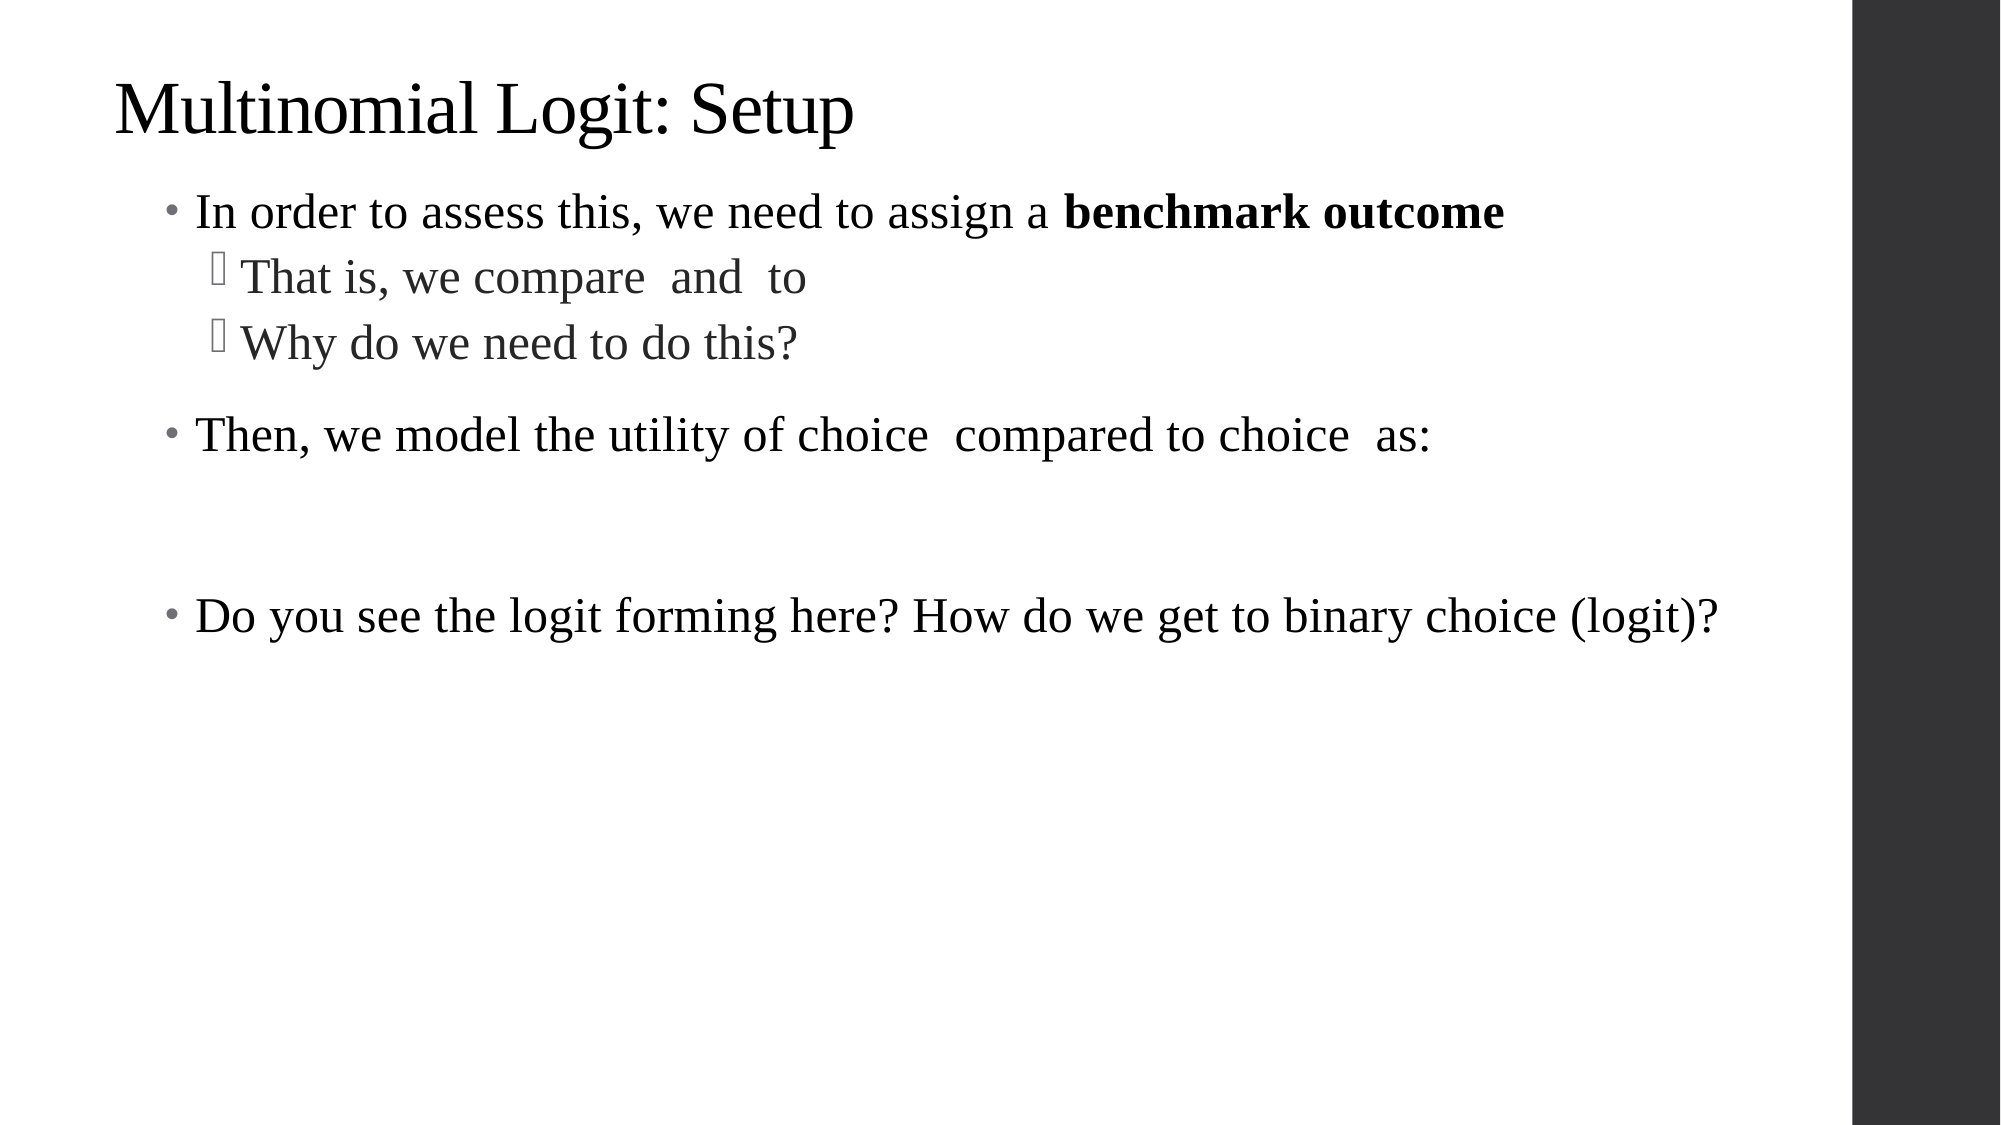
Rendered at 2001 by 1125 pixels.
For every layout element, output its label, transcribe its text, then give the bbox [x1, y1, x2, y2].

title Multinomial Logit: Setup [99, 55, 1813, 158]
